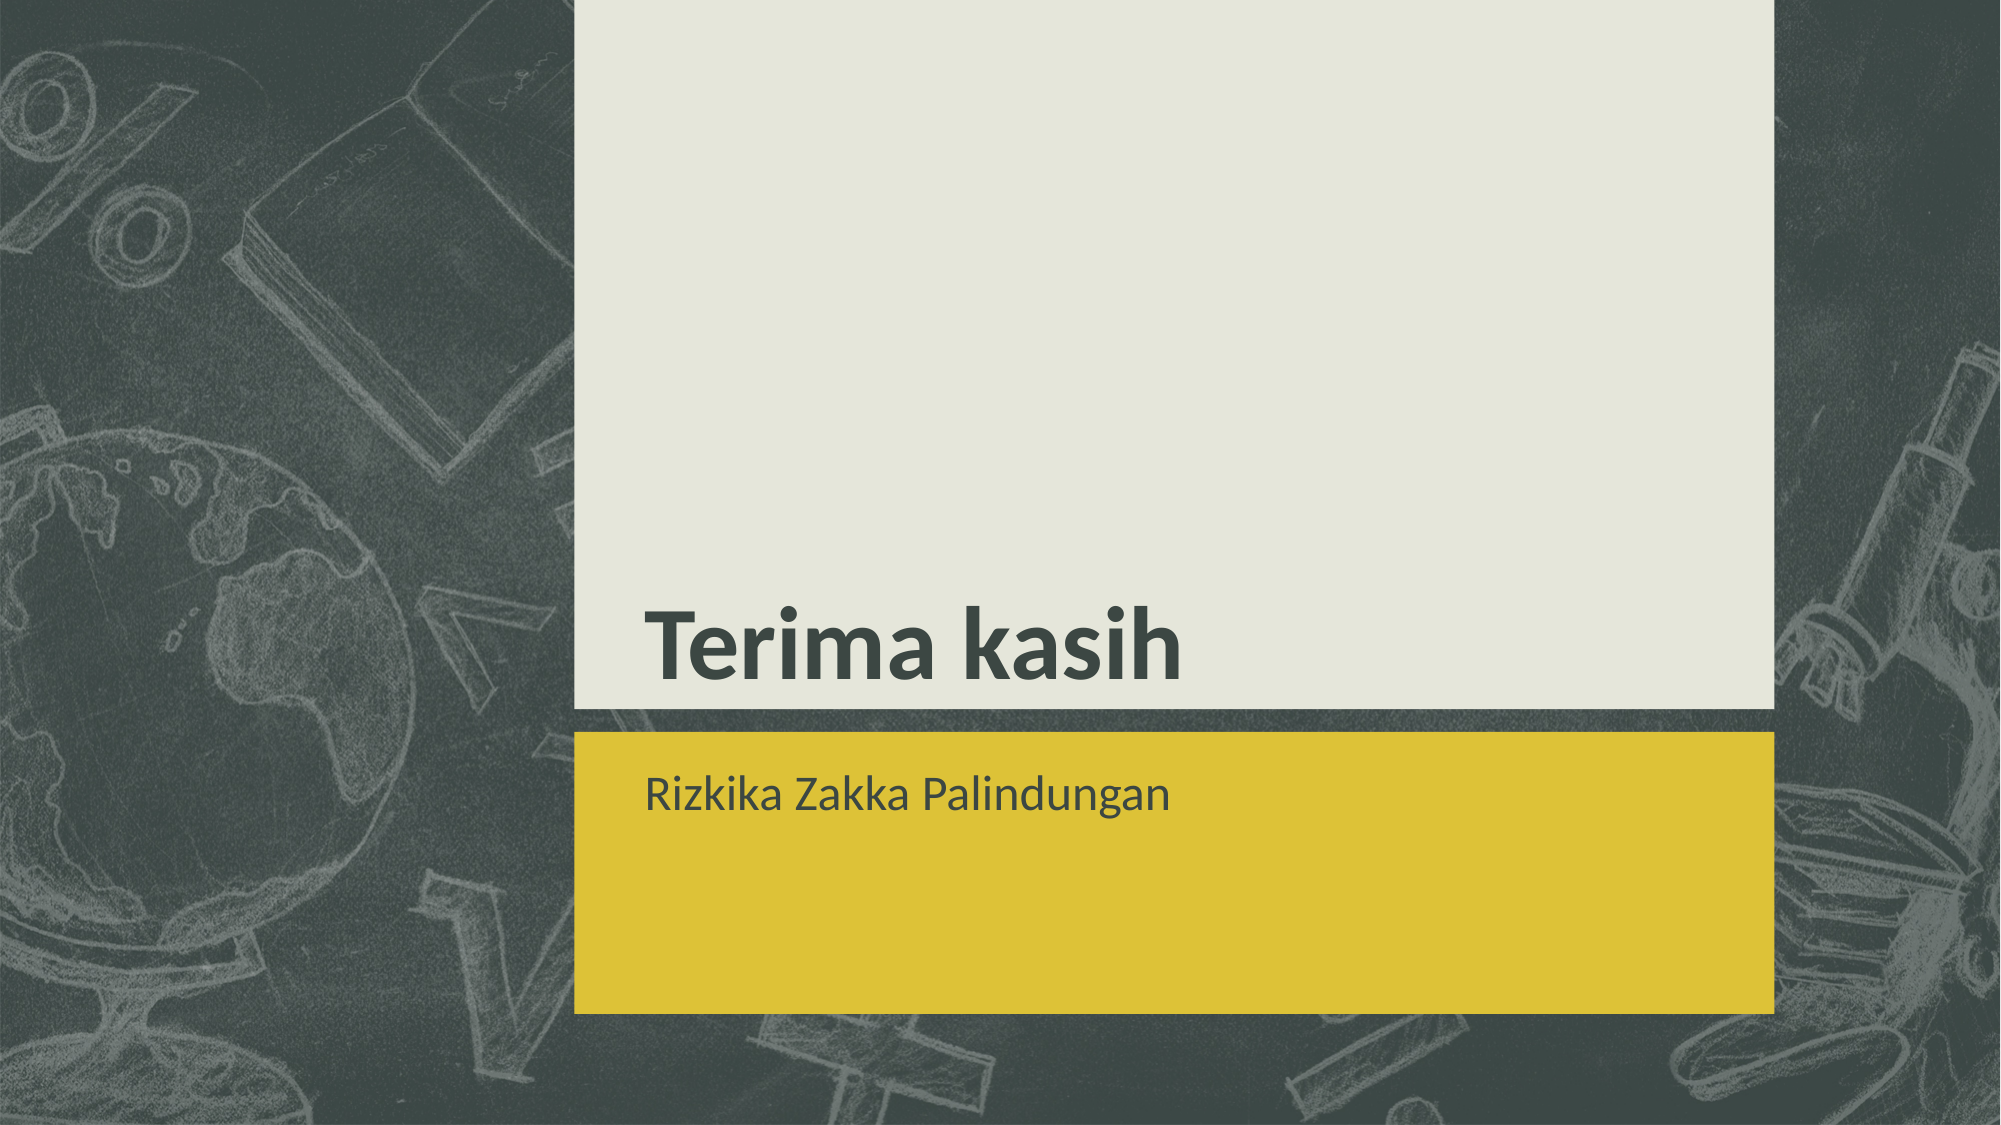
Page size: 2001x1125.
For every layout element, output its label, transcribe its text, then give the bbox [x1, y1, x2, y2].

picture [0, 0, 2001, 1125]
title Terima kasih [629, 108, 1712, 710]
list Rizkika Zakka Palindungan [629, 752, 1712, 999]
